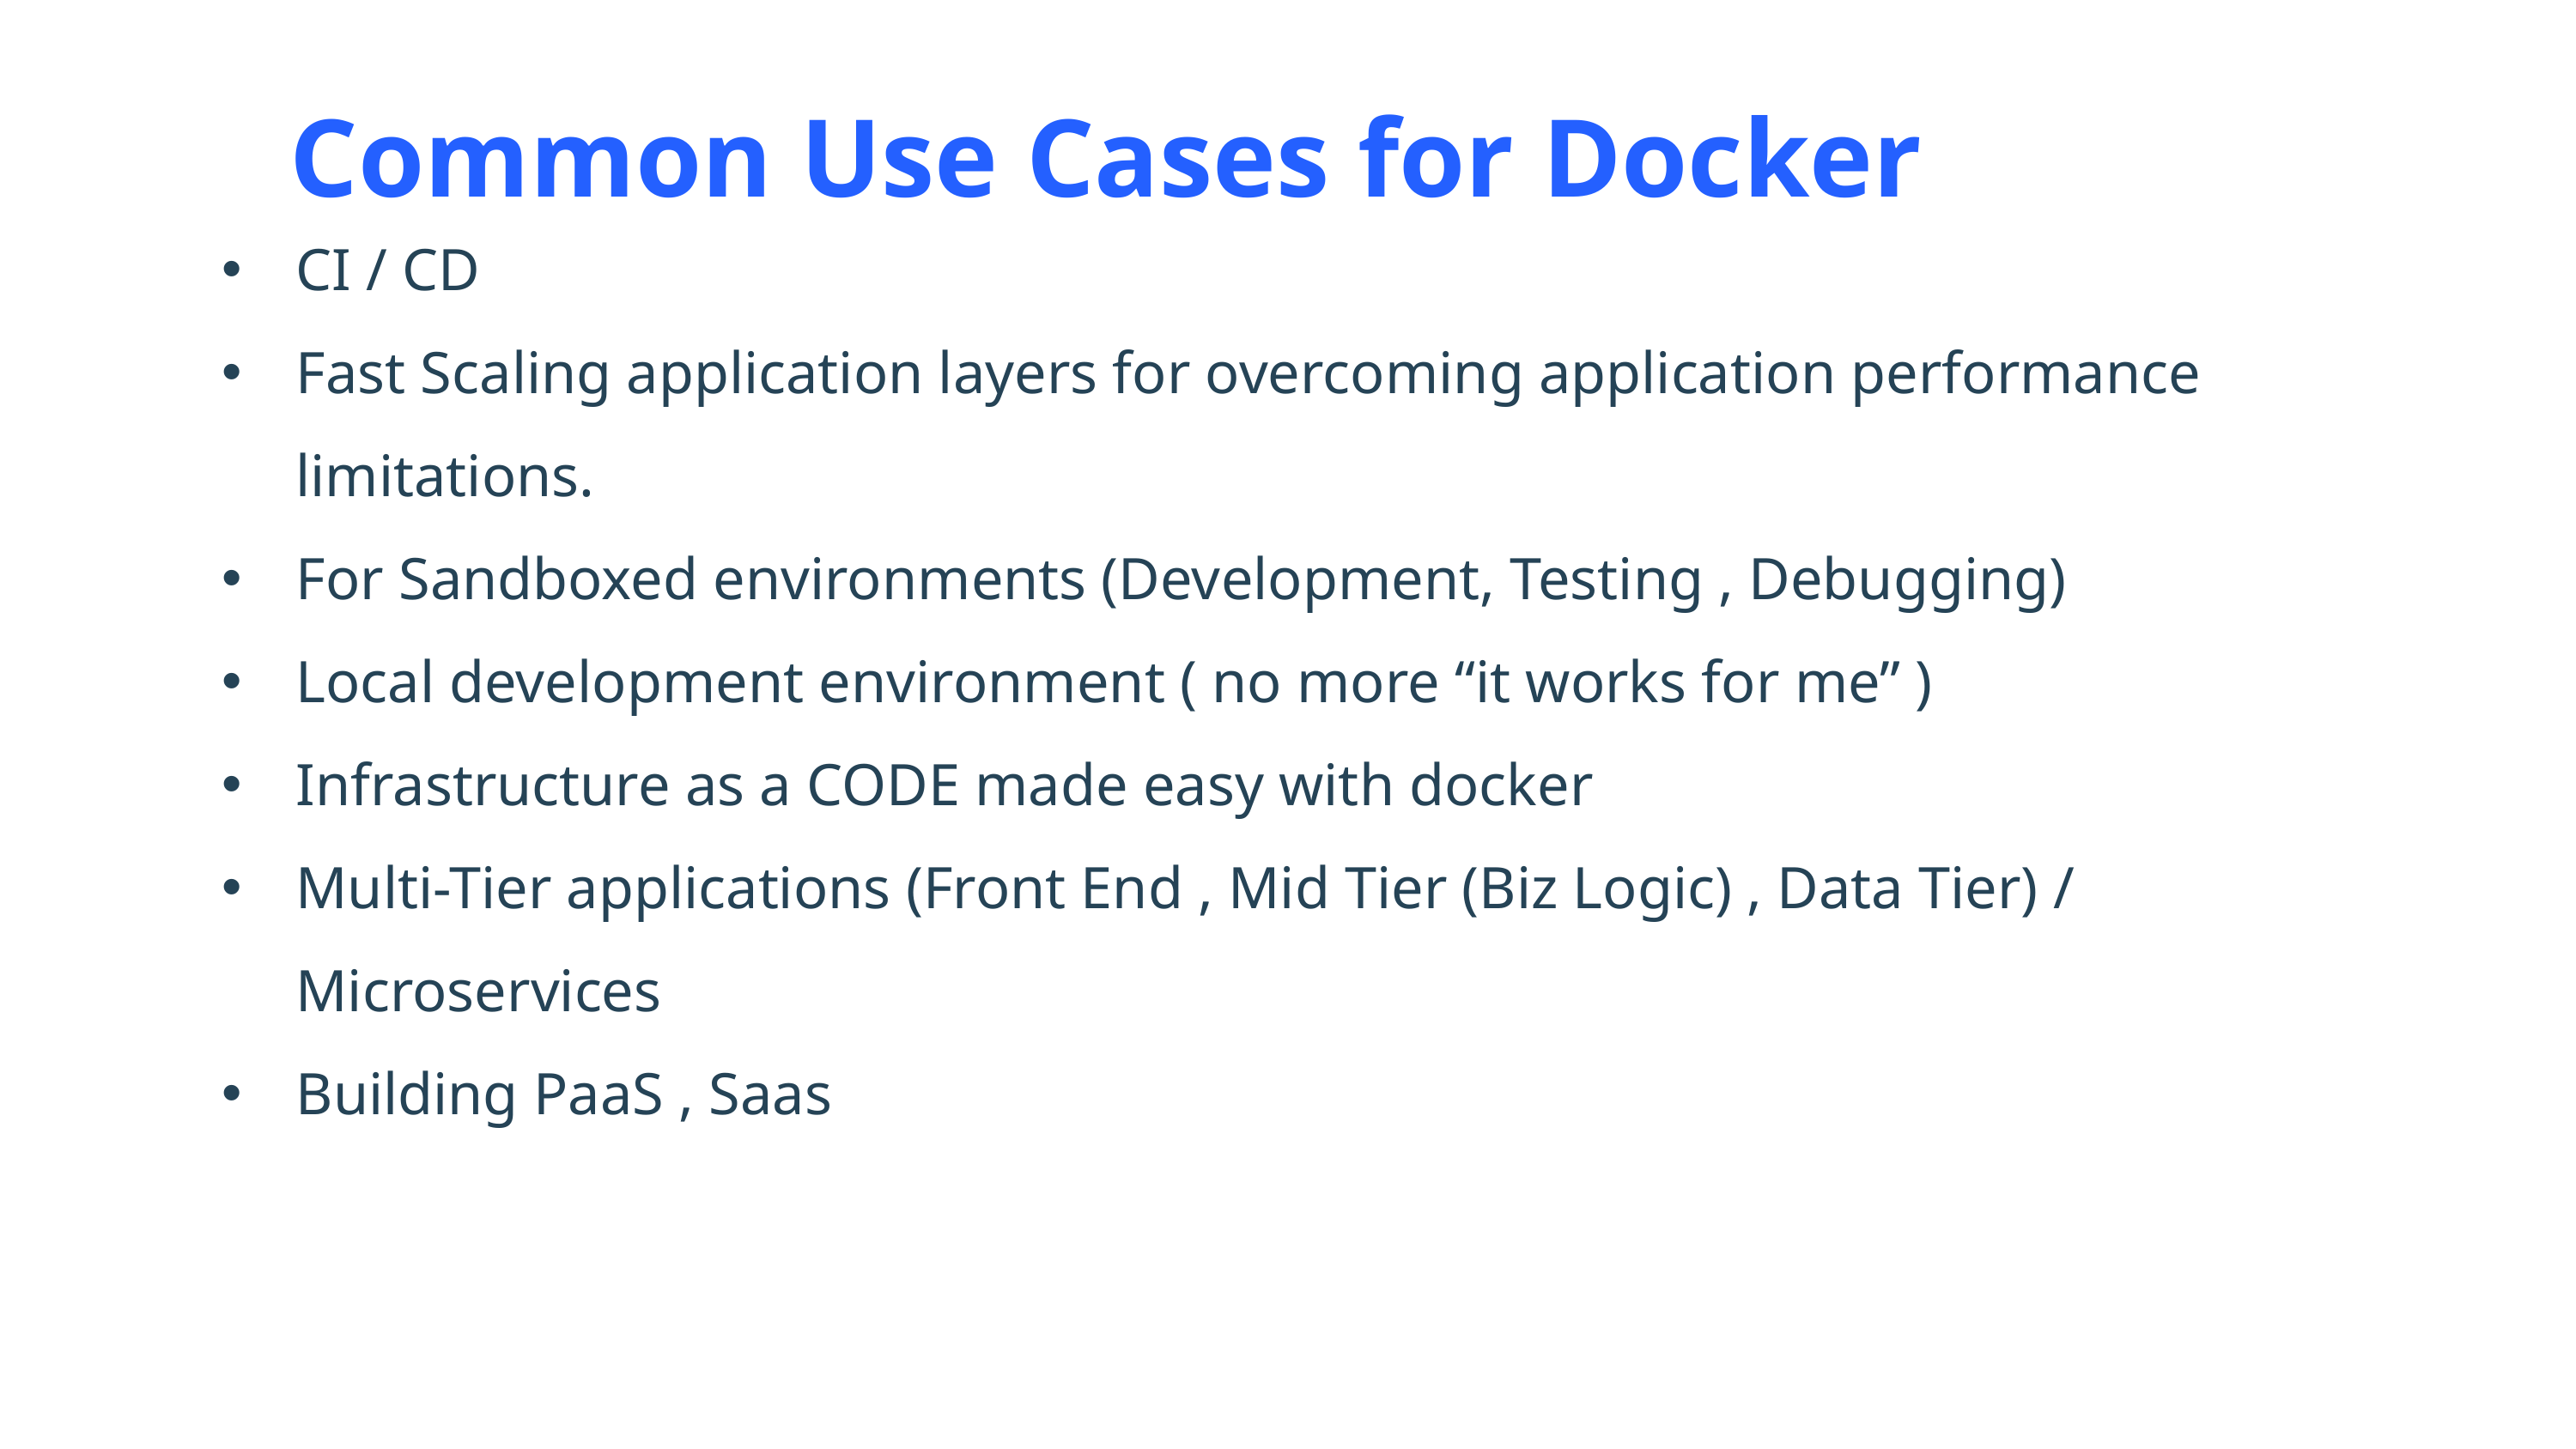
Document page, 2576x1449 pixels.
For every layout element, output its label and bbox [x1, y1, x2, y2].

text_box [289, 77, 2287, 244]
text_box [147, 324, 2263, 1027]
